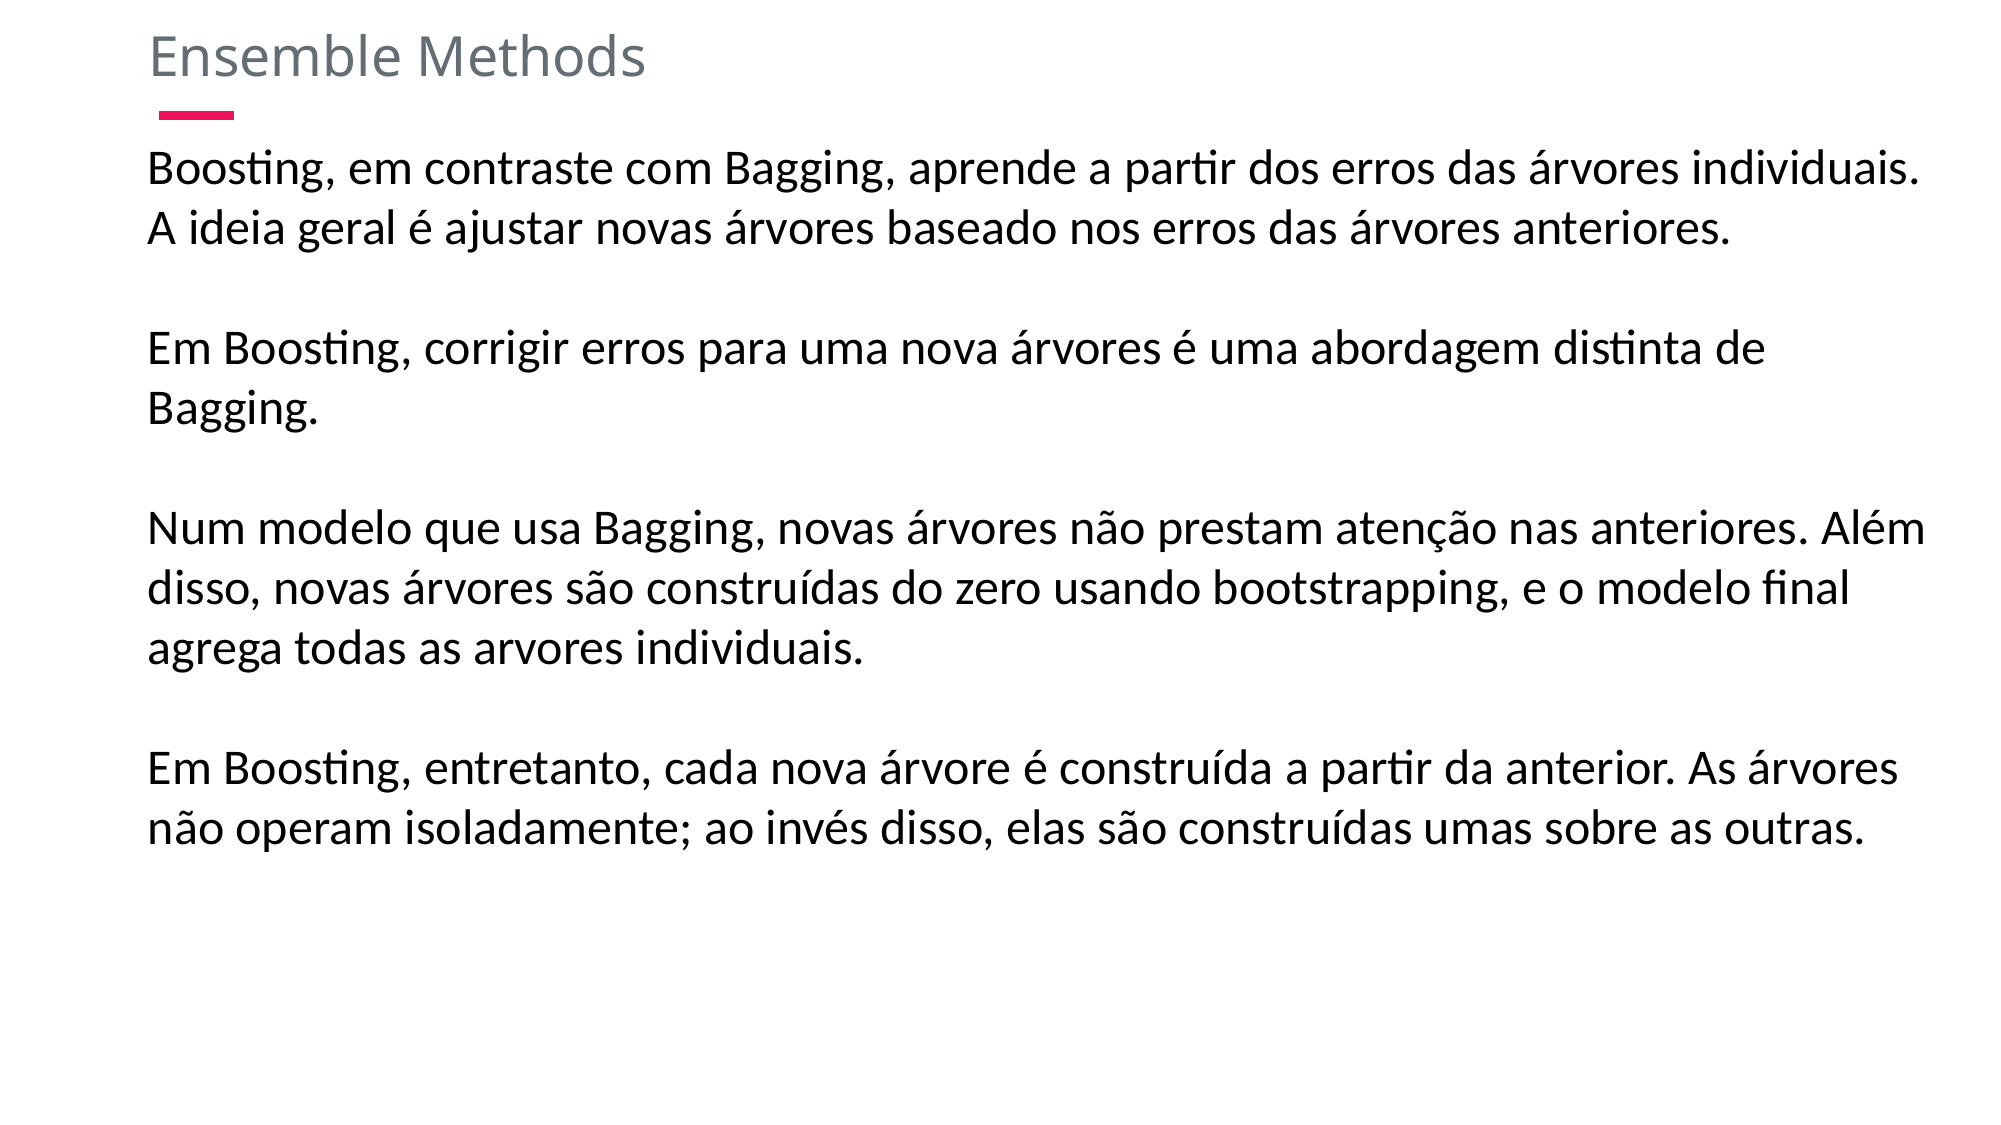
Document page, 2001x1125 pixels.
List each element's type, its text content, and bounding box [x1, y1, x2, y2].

text_box Ensemble Methods [133, 13, 1132, 95]
text_box Boosting, em contraste com Bagging, aprende a partir dos erros das árvores individuais. A ideia geral é ajustar novas árvores baseado nos erros das árvores anteriores. Em Boosting, corrigir erros para uma nova árvores é uma abordagem distinta de Bagging. Num modelo que usa Bagging, novas árvores não prestam atenção nas anteriores. Além disso, novas árvores são construídas do zero usando bootstrapping, e o modelo final agrega todas as arvores individuais. Em Boosting, entretanto, cada nova árvore é construída a partir da anterior. As árvores não operam isoladamente; ao invés disso, elas são construídas umas sobre as outras. [133, 126, 1955, 862]
